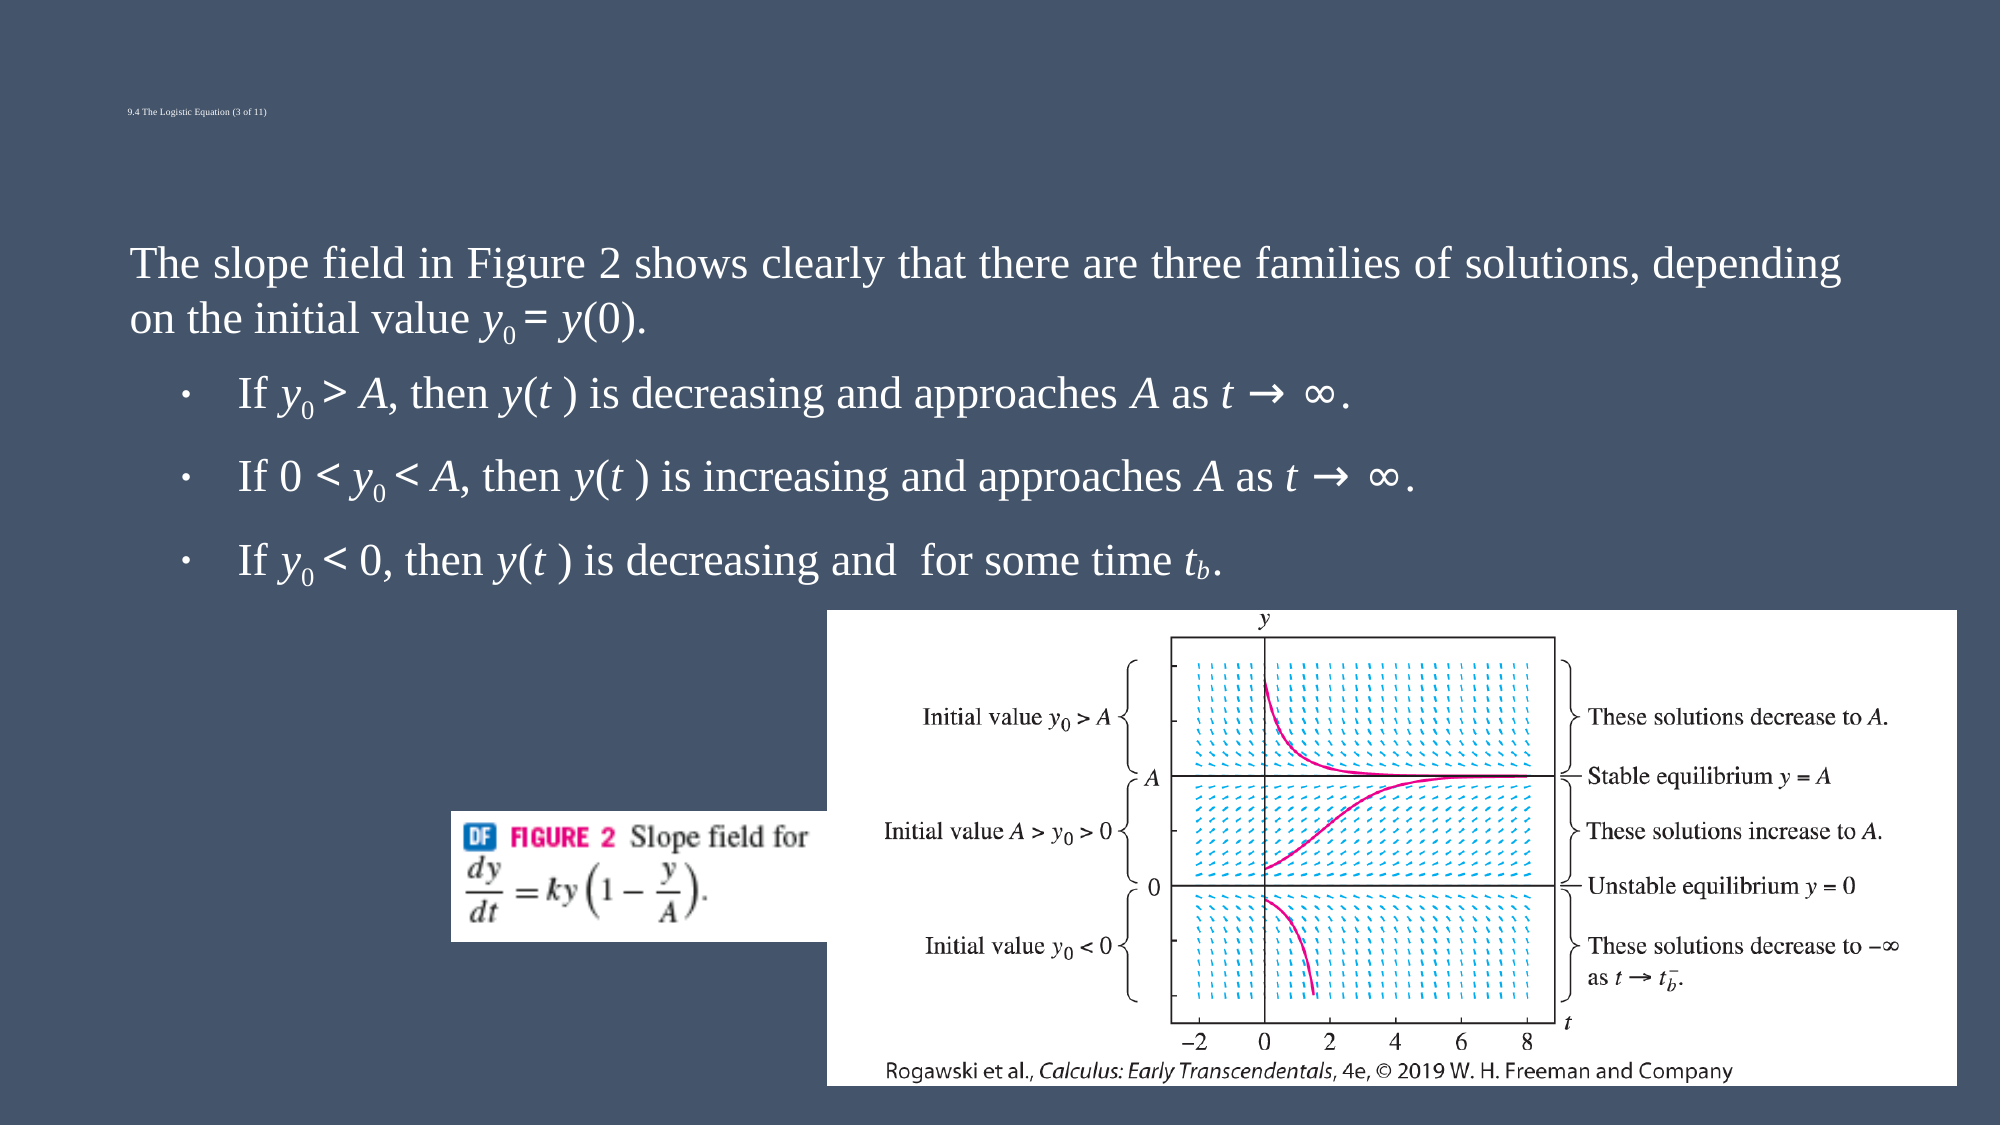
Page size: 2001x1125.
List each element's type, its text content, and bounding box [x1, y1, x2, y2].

picture [451, 610, 1957, 1086]
title 9.4 The Logistic Equation (3 of 11) [112, 99, 1775, 203]
